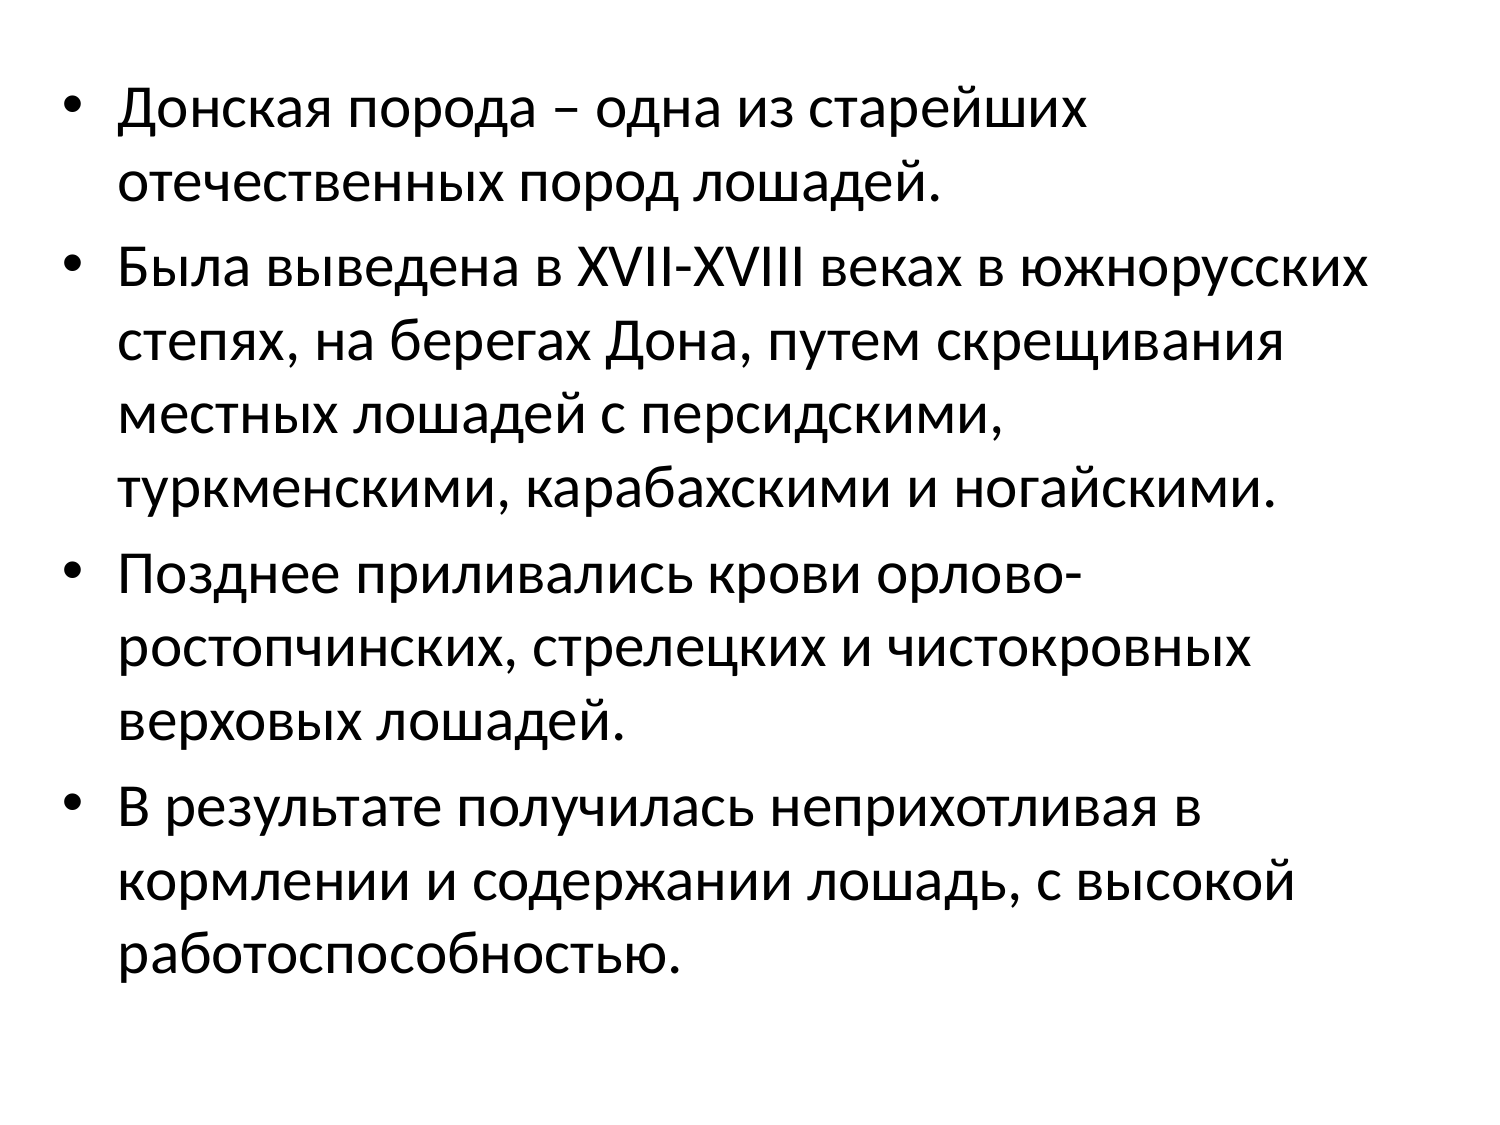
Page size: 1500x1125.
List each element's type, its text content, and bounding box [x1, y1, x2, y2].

list Донская порода – одна из старейших отечественных пород лошадей. Была выведена в XVII-XVIII веках в южнорусских степях, на берегах Дона, путем скрещивания местных лошадей с персидскими, туркменскими, карабахскими и ногайскими. Позднее приливались крови орлово-ростопчинских, стрелецких и чистокровных верховых лошадей. В результате получилась неприхотливая в кормлении и содержании лошадь, с высокой работоспособностью. [46, 58, 1425, 1005]
